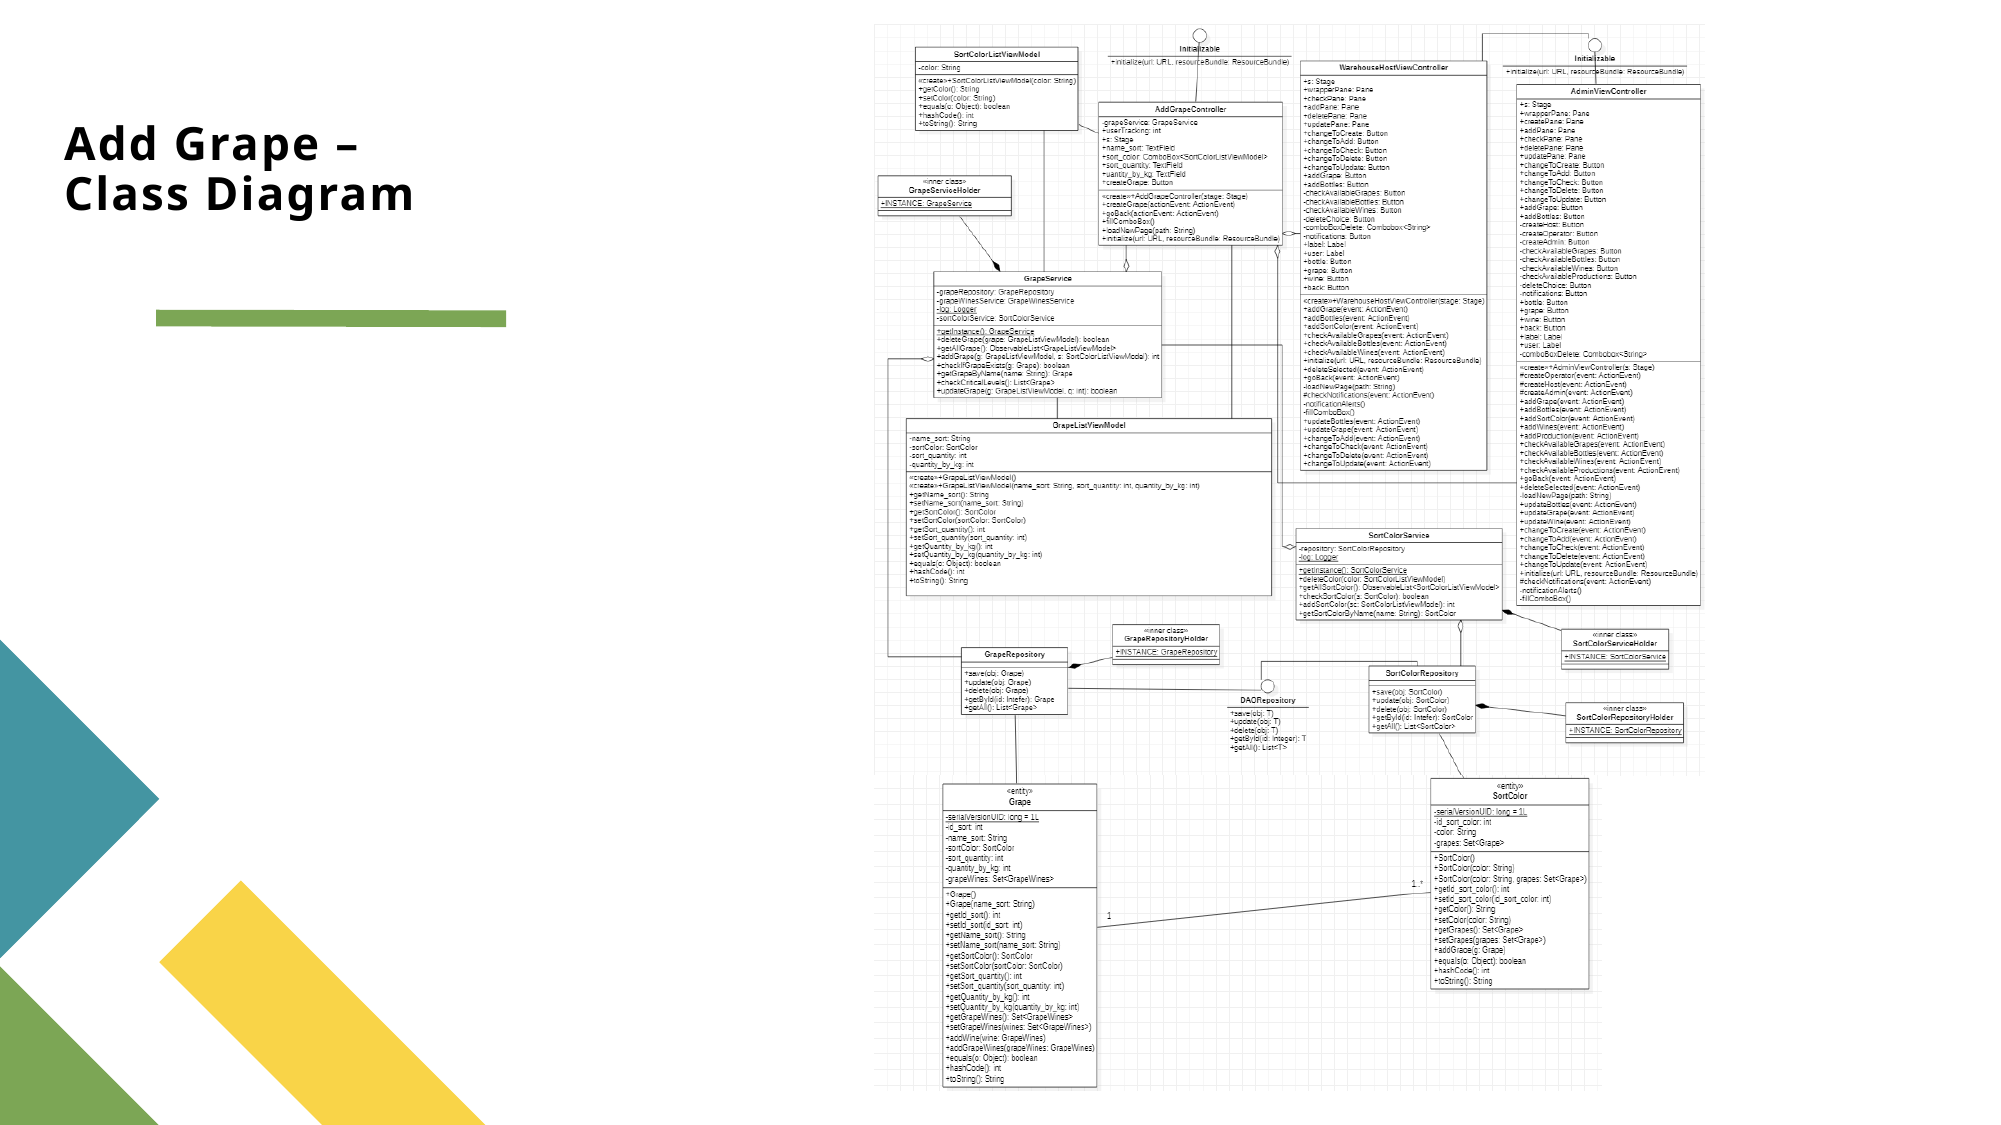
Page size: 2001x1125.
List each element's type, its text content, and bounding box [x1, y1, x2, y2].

title Add Grape – Class Diagram [64, 119, 874, 221]
picture [874, 24, 1705, 1091]
